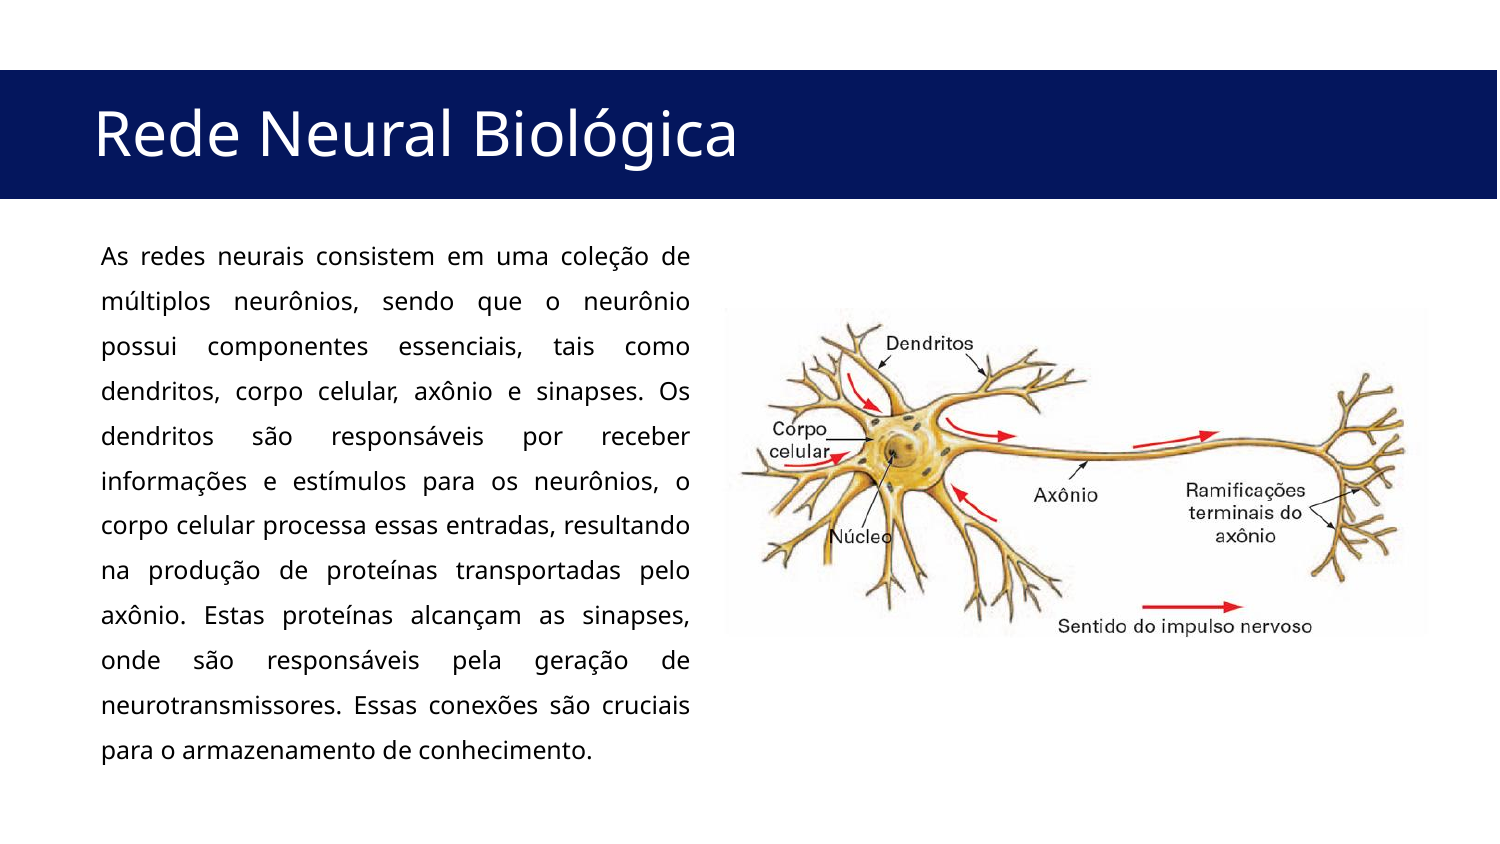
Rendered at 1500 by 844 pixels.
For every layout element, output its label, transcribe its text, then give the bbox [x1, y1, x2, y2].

text_box [0, 70, 1497, 199]
title As redes neurais consistem em uma coleção de múltiplos neurônios, sendo que o neurônio possui componentes essenciais, tais como dendritos, corpo celular, axônio e sinapses. Os dendritos são responsáveis por receber informações e estímulos para os neurônios, o corpo celular processa essas entradas, resultando na produção de proteínas transportadas pelo axônio. Estas proteínas alcançam as sinapses, onde são responsáveis pela geração de neurotransmissores. Essas conexões são cruciais para o armazenamento de conhecimento. [85, 210, 707, 474]
picture [706, 307, 1446, 639]
title Rede Neural Biológica [78, 78, 930, 191]
